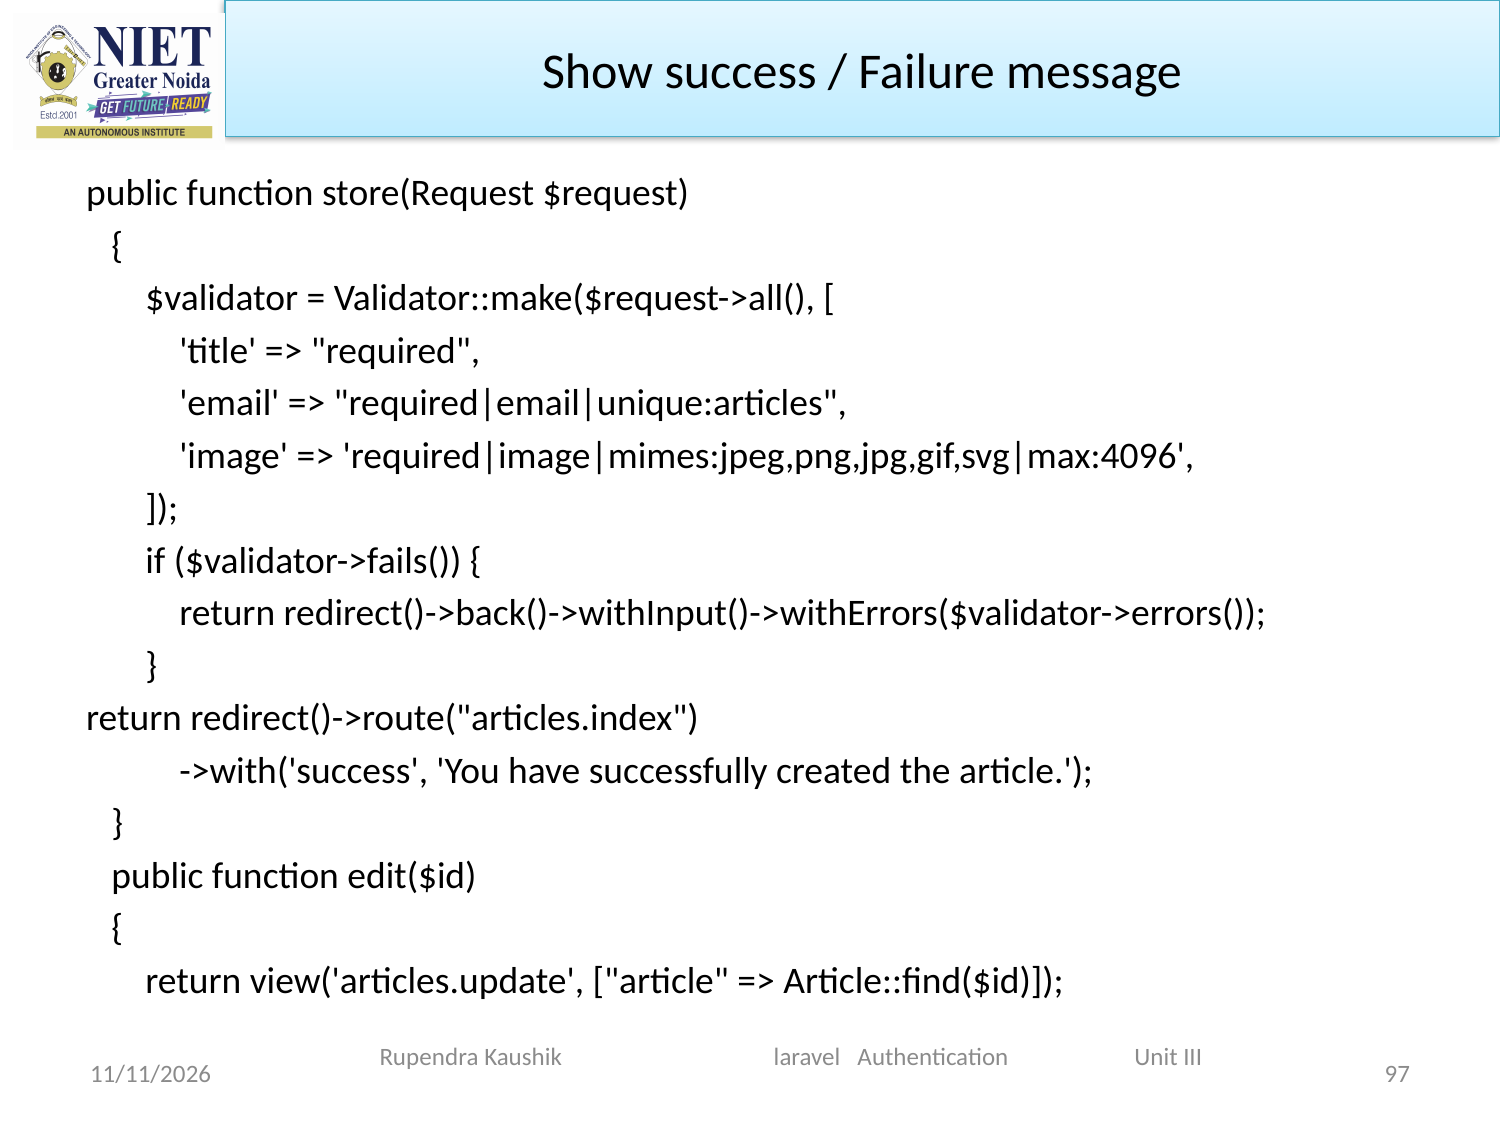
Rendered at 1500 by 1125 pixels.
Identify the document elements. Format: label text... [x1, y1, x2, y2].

text_box Show success / Failure message [224, 0, 1500, 137]
list public function store(Request $request) { $validator = Validator::make($request->all(), [ 'title' => "required", 'email' => "required|email|unique:articles", 'image' => 'required|image|mimes:jpeg,png,jpg,gif,svg|max:4096', ]); if ($validator->fails()) { return redirect()->back()->withInput()->withErrors($validator->errors()); } return redirect()->route("articles.index") ->with('success', 'You have successfully created the article.'); } public function edit($id) { return view('articles.update', ["article" => Article::find($id)]); [62, 160, 1413, 1040]
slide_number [75, 1042, 425, 1103]
slide_number 97 [1074, 1042, 1425, 1103]
text_box Rupendra Kaushik laravel Authentication Unit III [329, 1033, 1255, 1079]
picture [13, 13, 226, 151]
